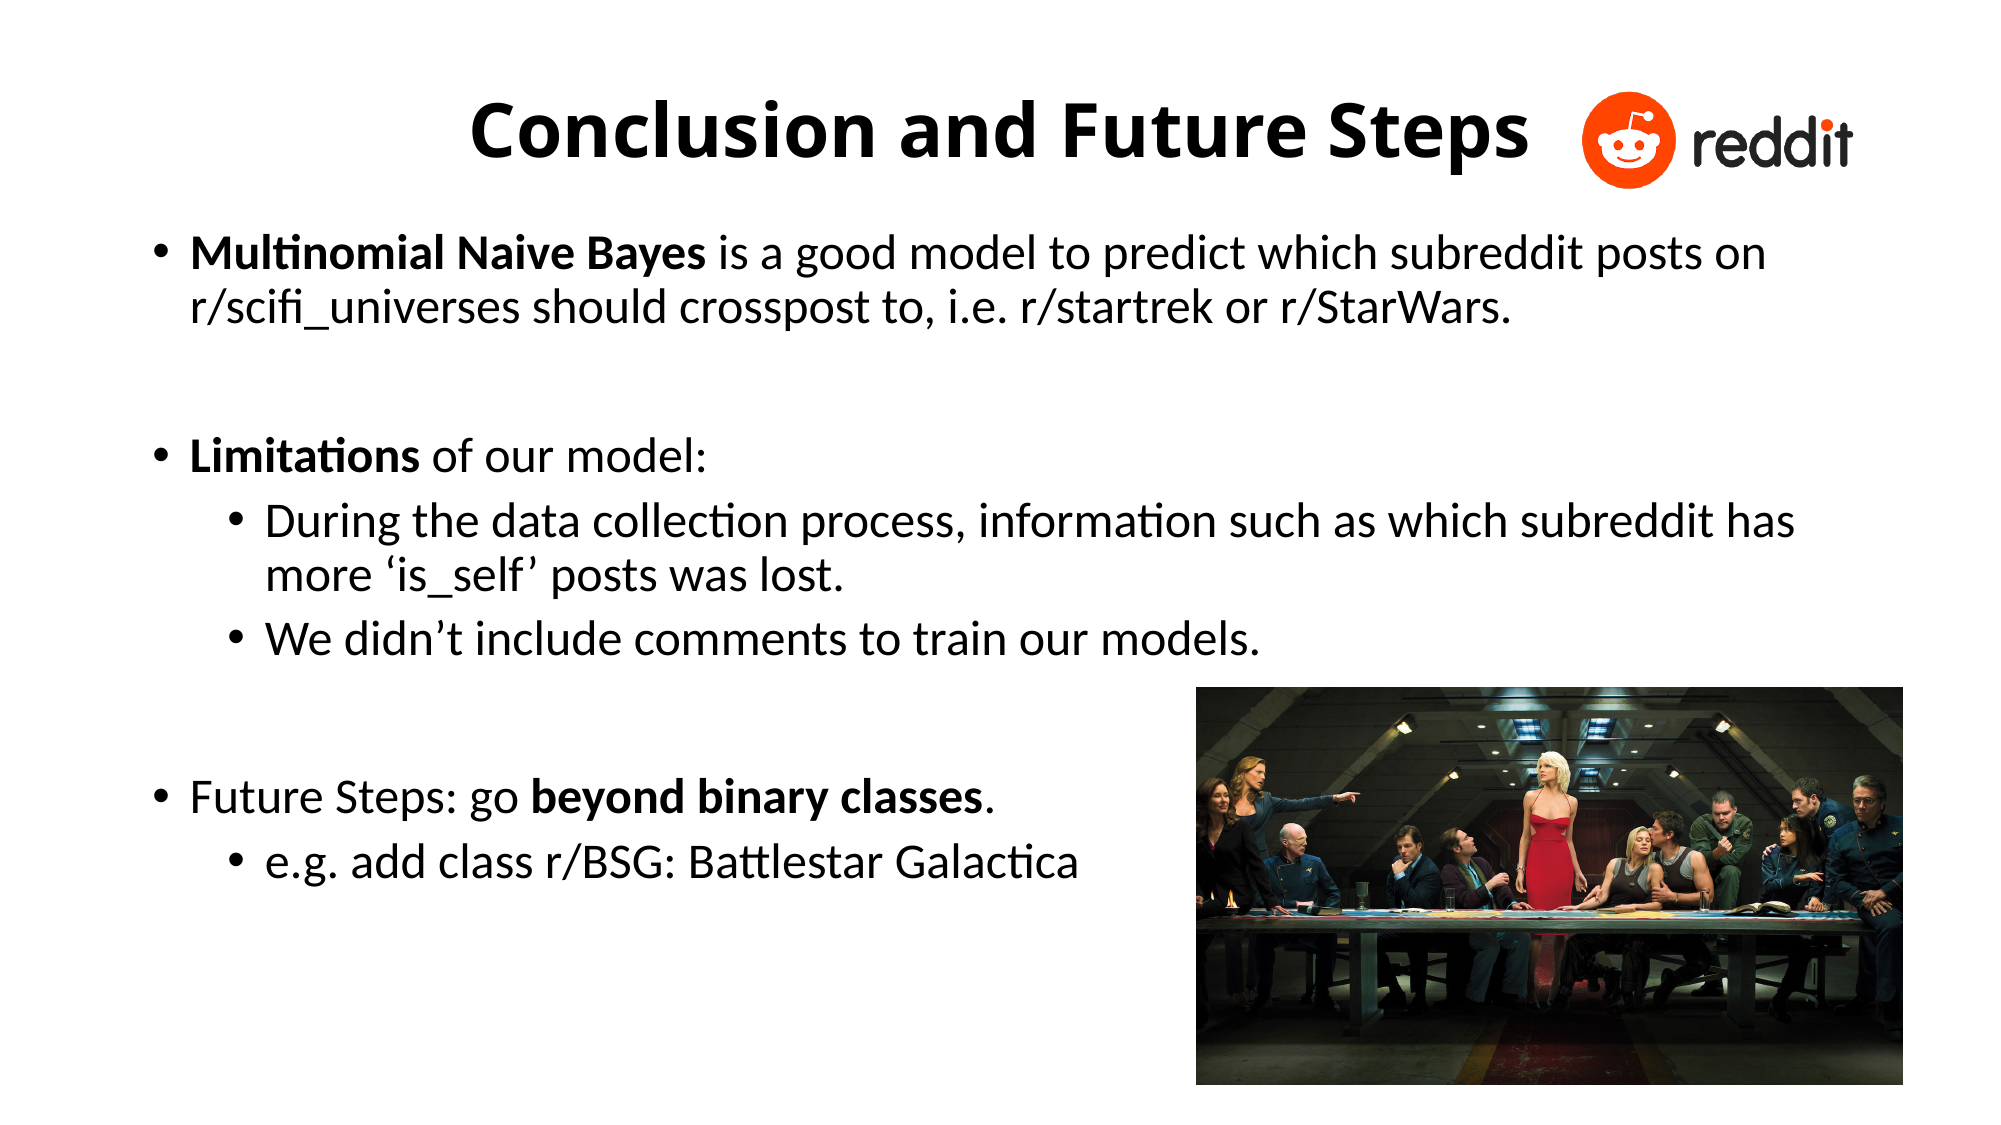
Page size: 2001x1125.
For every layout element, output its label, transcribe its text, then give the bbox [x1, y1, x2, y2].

title Conclusion and Future Steps [137, 24, 1863, 218]
list Multinomial Naive Bayes is a good model to predict which subreddit posts on r/scifi_universes should crosspost to, i.e. r/startrek or r/StarWars. Limitations of our model: During the data collection process, information such as which subreddit has more ‘is_self’ posts was lost. We didn’t include comments to train our models. Future Steps: go beyond binary classes. e.g. add class r/BSG: Battlestar Galactica [137, 218, 1863, 985]
picture [1196, 687, 1903, 1085]
picture [1574, 85, 1863, 195]
